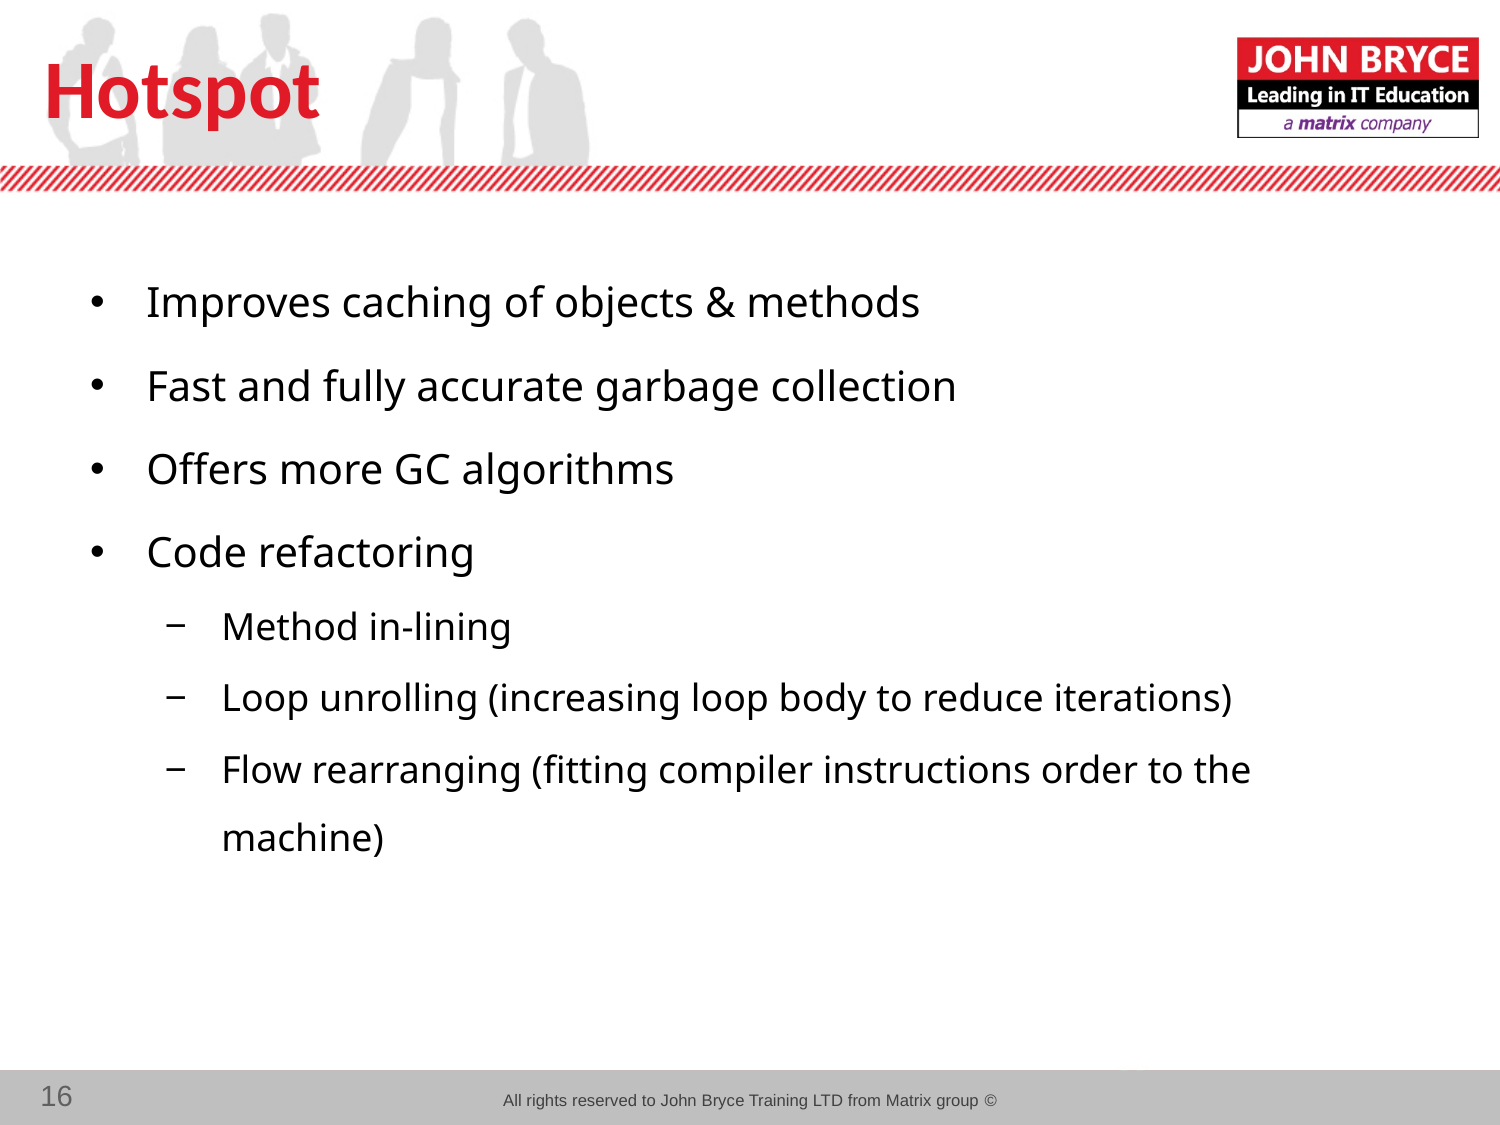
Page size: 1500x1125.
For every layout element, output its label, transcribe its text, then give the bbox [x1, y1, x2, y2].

picture [0, 0, 1500, 1070]
list Improves caching of objects & methods Fast and fully accurate garbage collection Offers more GC algorithms Code refactoring Method in-lining Loop unrolling (increasing loop body to reduce iterations) Flow rearranging (fitting compiler instructions order to the machine) [75, 243, 1425, 1047]
title Hotspot [29, 21, 1235, 150]
